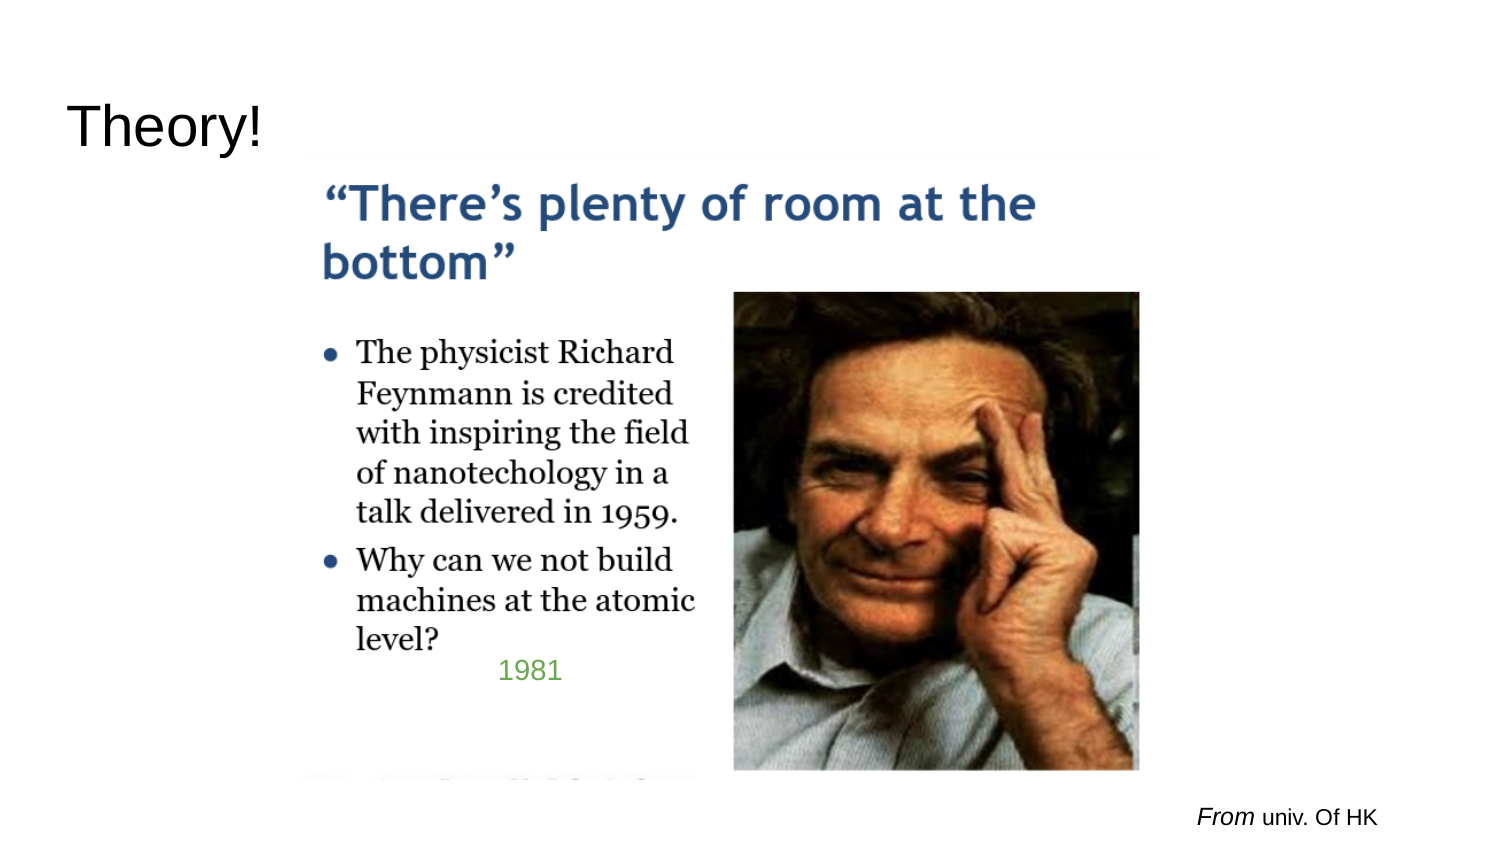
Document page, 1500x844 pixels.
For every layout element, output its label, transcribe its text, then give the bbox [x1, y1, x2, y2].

title Theory! [51, 72, 1449, 167]
text_box From univ. Of HK [1181, 785, 1500, 844]
picture [300, 152, 1160, 781]
